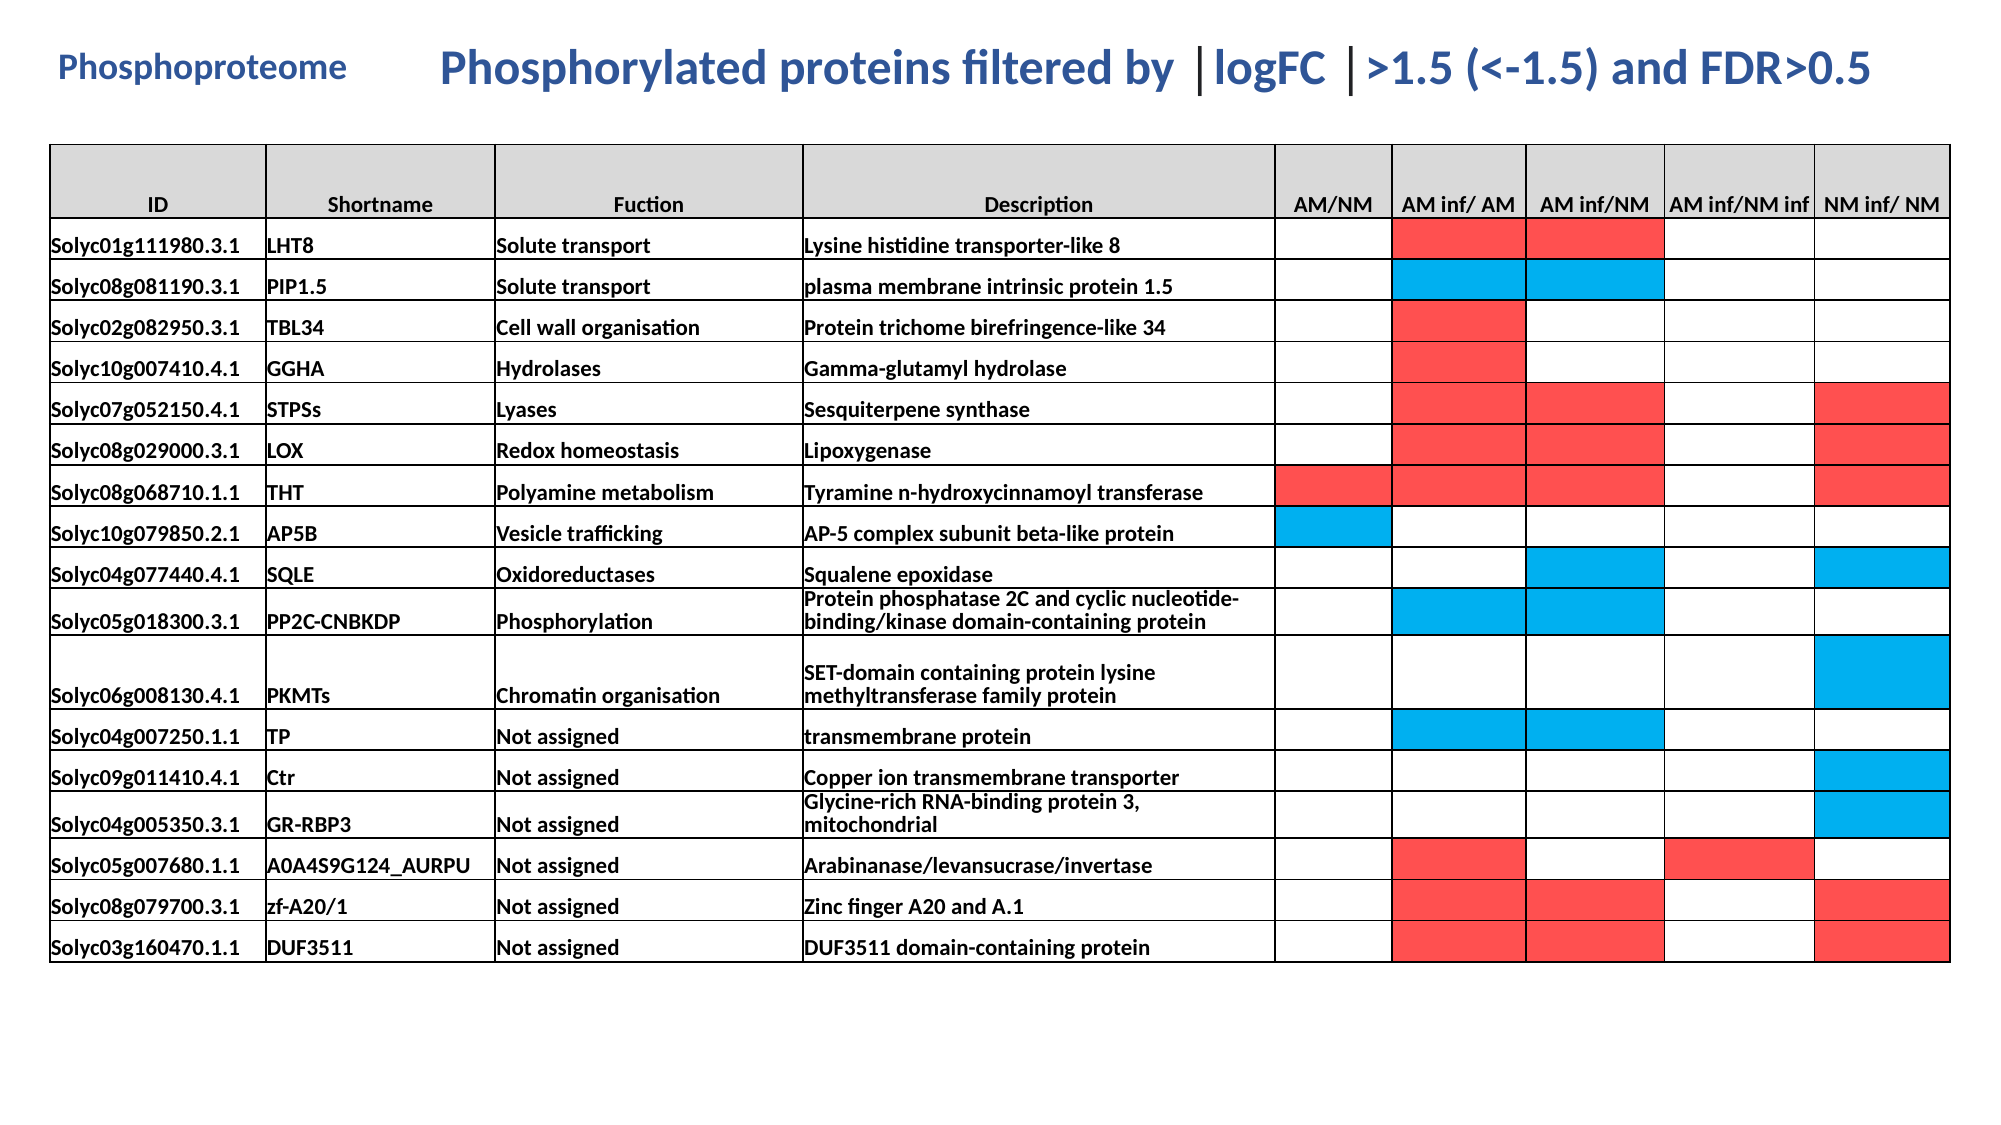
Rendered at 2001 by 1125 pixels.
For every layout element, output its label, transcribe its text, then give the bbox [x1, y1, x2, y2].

table_cell [1393, 751, 1525, 790]
table_cell Solyc05g018300.3.1 [51, 589, 265, 634]
table_cell [1815, 589, 1949, 634]
table_cell Solyc04g077440.4.1 [51, 548, 265, 587]
table_cell [1276, 839, 1391, 879]
table_cell [1393, 301, 1525, 341]
table_cell Solyc08g081190.3.1 [51, 260, 265, 299]
table_cell DUF3511 domain-containing protein [804, 921, 1274, 961]
table_cell [1276, 466, 1391, 505]
table_cell [1393, 589, 1525, 634]
table_cell A0A4S9G124_AURPU [267, 839, 494, 879]
table_header Shortname [267, 145, 494, 217]
table_cell Not assigned [496, 921, 802, 961]
table_cell plasma membrane intrinsic protein 1.5 [804, 260, 1274, 299]
table_cell [1665, 921, 1814, 961]
table_cell [1276, 751, 1391, 790]
table_cell [1276, 710, 1391, 749]
table_cell [1393, 219, 1525, 258]
table_cell Solyc03g160470.1.1 [51, 921, 265, 961]
table_cell AP5B [267, 507, 494, 546]
table_cell [1665, 548, 1814, 587]
table_cell [1527, 792, 1664, 837]
table_header AM/NM [1276, 145, 1391, 217]
table_cell PP2C-CNBKDP [267, 589, 494, 634]
table_cell Solyc10g007410.4.1 [51, 342, 265, 382]
table_cell [1665, 425, 1814, 464]
table_cell [1665, 751, 1814, 790]
table_cell [1393, 507, 1525, 546]
table_cell [1276, 589, 1391, 634]
table_cell [1527, 507, 1664, 546]
table_cell Not assigned [496, 710, 802, 749]
table_cell [1276, 301, 1391, 341]
table_cell [1393, 921, 1525, 961]
table_cell Solyc08g079700.3.1 [51, 880, 265, 920]
table_cell Glycine-rich RNA-binding protein 3, mitochondrial [804, 792, 1274, 837]
table_cell [1527, 383, 1664, 423]
table_cell Tyramine n-hydroxycinnamoyl transferase [804, 466, 1274, 505]
table_cell Oxidoreductases [496, 548, 802, 587]
table_cell [1815, 751, 1949, 790]
table_cell [1393, 383, 1525, 423]
table_cell [1815, 466, 1949, 505]
table_header NM inf/ NM [1815, 145, 1949, 217]
table_cell Redox homeostasis [496, 425, 802, 464]
table_cell Solyc05g007680.1.1 [51, 839, 265, 879]
table_cell Not assigned [496, 792, 802, 837]
table_cell transmembrane protein [804, 710, 1274, 749]
table_cell Solyc08g029000.3.1 [51, 425, 265, 464]
table_cell Solyc04g005350.3.1 [51, 792, 265, 837]
table_cell [1393, 260, 1525, 299]
table_cell [1815, 301, 1949, 341]
table_cell [1527, 548, 1664, 587]
table_cell [1393, 342, 1525, 382]
table_cell Solyc01g111980.3.1 [51, 219, 265, 258]
table_cell [1665, 710, 1814, 749]
table_cell Solyc06g008130.4.1 [51, 636, 265, 708]
text_box Phosphoproteome [43, 34, 387, 95]
table_cell [1527, 301, 1664, 341]
table_cell STPSs [267, 383, 494, 423]
table_cell SQLE [267, 548, 494, 587]
table_cell [1665, 589, 1814, 634]
table_cell [1527, 219, 1664, 258]
table_cell [1527, 921, 1664, 961]
table_cell [1815, 219, 1949, 258]
table_cell [1815, 880, 1949, 920]
table_cell Vesicle trafficking [496, 507, 802, 546]
table_cell [1815, 792, 1949, 837]
table_cell THT [267, 466, 494, 505]
table_cell Ctr [267, 751, 494, 790]
table_cell Solyc10g079850.2.1 [51, 507, 265, 546]
table_cell [1276, 636, 1391, 708]
table_cell [1815, 507, 1949, 546]
table_cell Squalene epoxidase [804, 548, 1274, 587]
table_cell Solute transport [496, 260, 802, 299]
text_box Phosphorylated proteins filtered by |logFC |>1.5 (<-1.5) and FDR>0.5 [425, 26, 2000, 102]
table_cell [1276, 507, 1391, 546]
table_cell [1527, 880, 1664, 920]
table_cell [1527, 260, 1664, 299]
table_cell [1527, 425, 1664, 464]
table_cell [1527, 466, 1664, 505]
table_cell Lipoxygenase [804, 425, 1274, 464]
table_cell Polyamine metabolism [496, 466, 802, 505]
table_cell [1276, 548, 1391, 587]
table_cell [1527, 636, 1664, 708]
table_cell AP-5 complex subunit beta-like protein [804, 507, 1274, 546]
table_cell TBL34 [267, 301, 494, 341]
table_cell [1527, 342, 1664, 382]
table_cell [1665, 839, 1814, 879]
table_cell GR-RBP3 [267, 792, 494, 837]
table_cell [1665, 792, 1814, 837]
table_cell [1276, 260, 1391, 299]
table_cell LHT8 [267, 219, 494, 258]
table_cell [1665, 880, 1814, 920]
table_cell [1393, 792, 1525, 837]
table_cell [1815, 636, 1949, 708]
table_cell Solyc09g011410.4.1 [51, 751, 265, 790]
table_cell [1393, 710, 1525, 749]
table_cell Solute transport [496, 219, 802, 258]
table_cell [1527, 710, 1664, 749]
table_header ID [51, 145, 265, 217]
table_cell [1665, 342, 1814, 382]
table_cell DUF3511 [267, 921, 494, 961]
table_cell [1393, 839, 1525, 879]
table_cell Zinc finger A20 and A.1 [804, 880, 1274, 920]
table_cell Lysine histidine transporter-like 8 [804, 219, 1274, 258]
table_cell [1276, 219, 1391, 258]
table_cell [1276, 792, 1391, 837]
table_cell Arabinanase/levansucrase/invertase [804, 839, 1274, 879]
table_cell [1527, 839, 1664, 879]
table_header AM inf/ AM [1393, 145, 1525, 217]
table_cell Chromatin organisation [496, 636, 802, 708]
table_cell LOX [267, 425, 494, 464]
table_cell Solyc07g052150.4.1 [51, 383, 265, 423]
table_cell [1393, 880, 1525, 920]
table_cell Not assigned [496, 751, 802, 790]
table_cell [1815, 425, 1949, 464]
table_header AM inf/NM inf [1665, 145, 1814, 217]
table_cell [1665, 636, 1814, 708]
table_cell Lyases [496, 383, 802, 423]
table_cell [1665, 466, 1814, 505]
table_cell [1393, 548, 1525, 587]
table_cell [1393, 466, 1525, 505]
table_header Description [804, 145, 1274, 217]
table_cell Not assigned [496, 839, 802, 879]
table_cell PIP1.5 [267, 260, 494, 299]
table_cell Protein phosphatase 2C and cyclic nucleotide-binding/kinase domain-containing protein [804, 589, 1274, 634]
table_cell [1276, 425, 1391, 464]
table_cell [1393, 425, 1525, 464]
table_cell [1527, 589, 1664, 634]
table_cell PKMTs [267, 636, 494, 708]
table_cell Solyc02g082950.3.1 [51, 301, 265, 341]
table_header Fuction [496, 145, 802, 217]
table_cell GGHA [267, 342, 494, 382]
table_cell [1815, 921, 1949, 961]
table_cell Solyc04g007250.1.1 [51, 710, 265, 749]
table_cell [1815, 548, 1949, 587]
table_cell SET-domain containing protein lysine methyltransferase family protein [804, 636, 1274, 708]
table_cell [1665, 507, 1814, 546]
table_cell Cell wall organisation [496, 301, 802, 341]
table_cell [1276, 383, 1391, 423]
table_cell [1665, 383, 1814, 423]
table_cell [1815, 383, 1949, 423]
table_header AM inf/NM [1527, 145, 1664, 217]
table_cell [1815, 839, 1949, 879]
table_cell Gamma-glutamyl hydrolase [804, 342, 1274, 382]
table_cell zf-A20/1 [267, 880, 494, 920]
table_cell Sesquiterpene synthase [804, 383, 1274, 423]
table_cell [1815, 342, 1949, 382]
table_cell TP [267, 710, 494, 749]
table_cell [1276, 880, 1391, 920]
table_cell [1276, 342, 1391, 382]
table_cell [1665, 260, 1814, 299]
table_cell Copper ion transmembrane transporter [804, 751, 1274, 790]
table_cell [1665, 219, 1814, 258]
table_cell Hydrolases [496, 342, 802, 382]
table_cell [1276, 921, 1391, 961]
table_cell Protein trichome birefringence-like 34 [804, 301, 1274, 341]
table_cell [1393, 636, 1525, 708]
table_cell Phosphorylation [496, 589, 802, 634]
table_cell Solyc08g068710.1.1 [51, 466, 265, 505]
table_cell [1527, 751, 1664, 790]
table_cell [1665, 301, 1814, 341]
table_cell [1815, 710, 1949, 749]
table_cell Not assigned [496, 880, 802, 920]
table_cell [1815, 260, 1949, 299]
